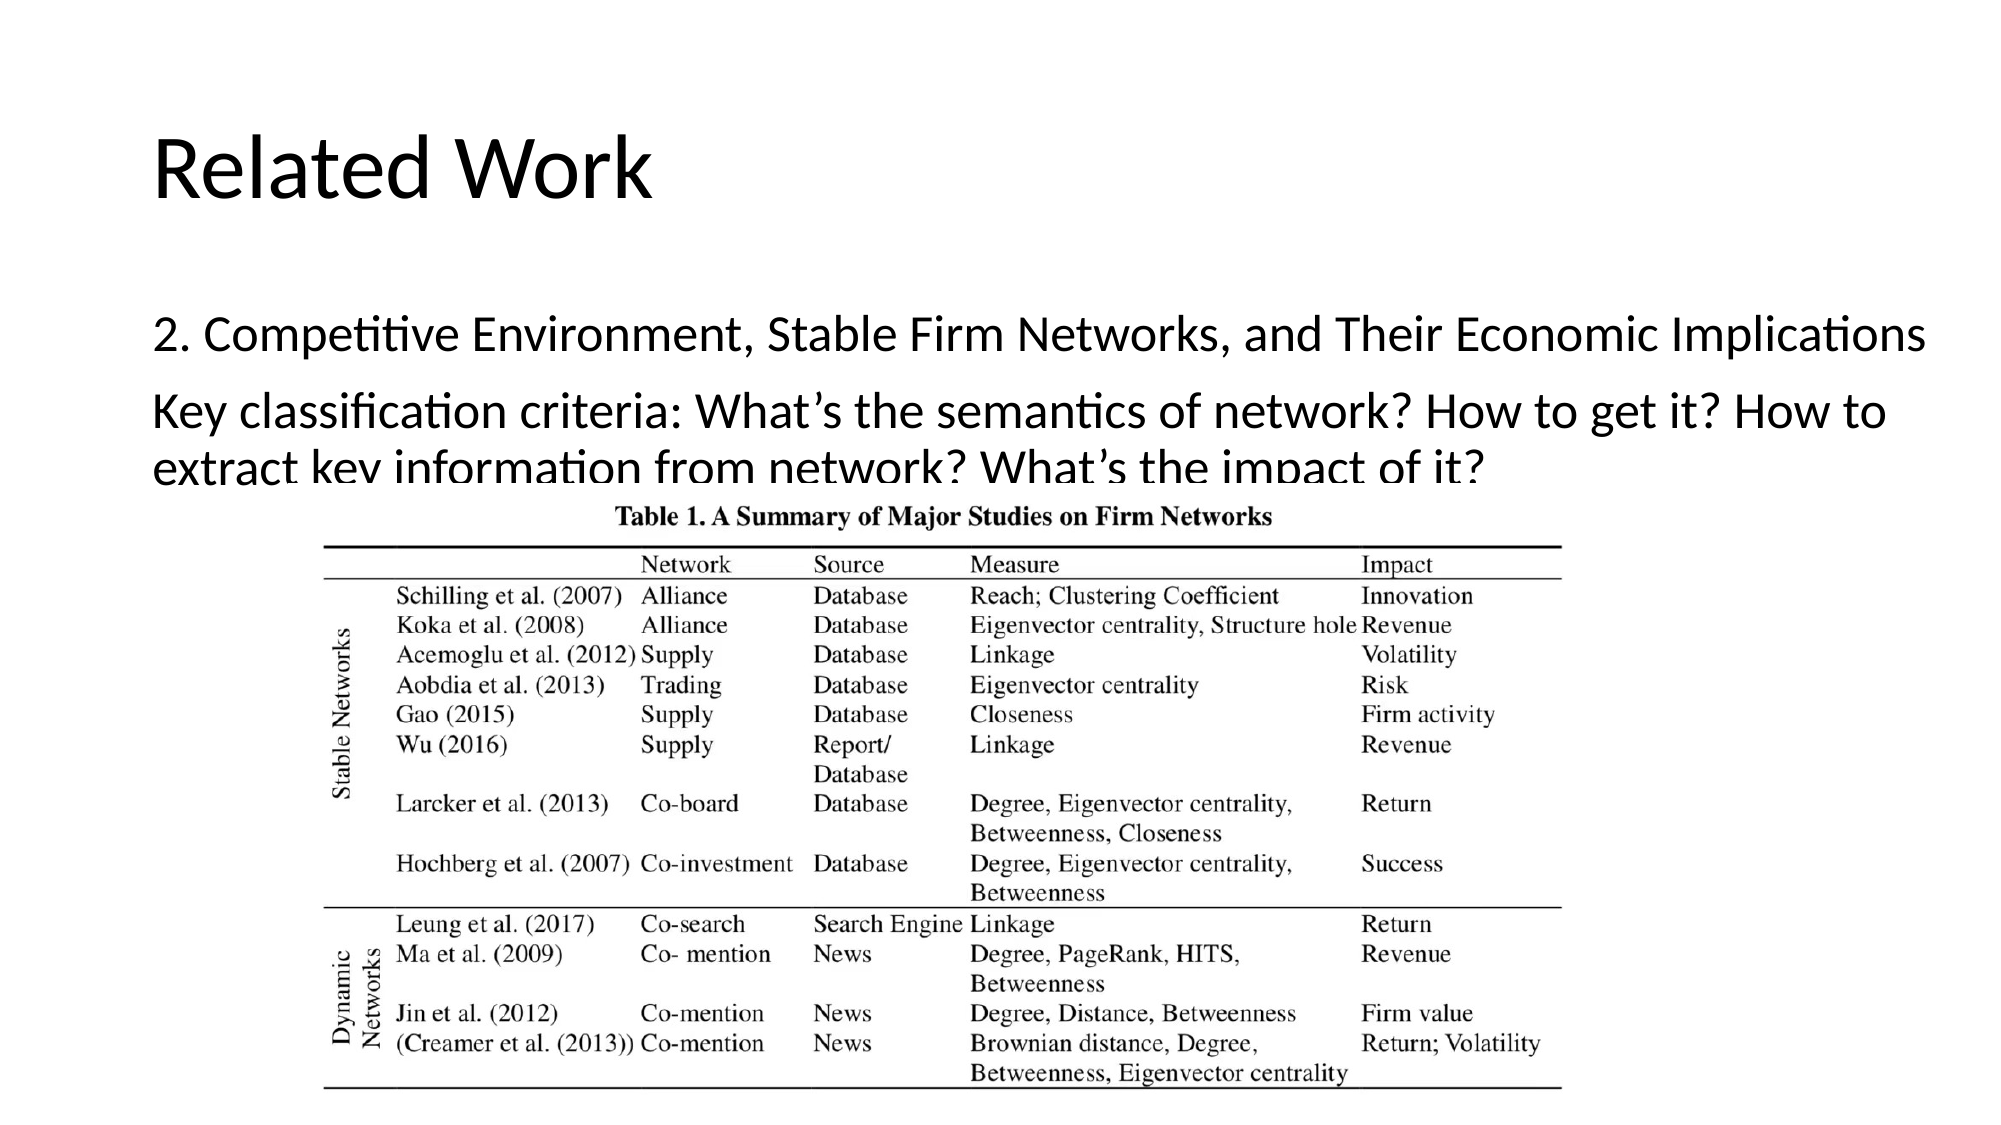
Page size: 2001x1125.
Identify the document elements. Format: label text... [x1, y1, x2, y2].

picture [287, 482, 1606, 1106]
title Related Work [137, 59, 1863, 278]
list 2. Competitive Environment, Stable Firm Networks, and Their Economic Implications Key classification criteria: What’s the semantics of network? How to get it? How to extract key information from network? What’s the impact of it? [137, 299, 1964, 1014]
